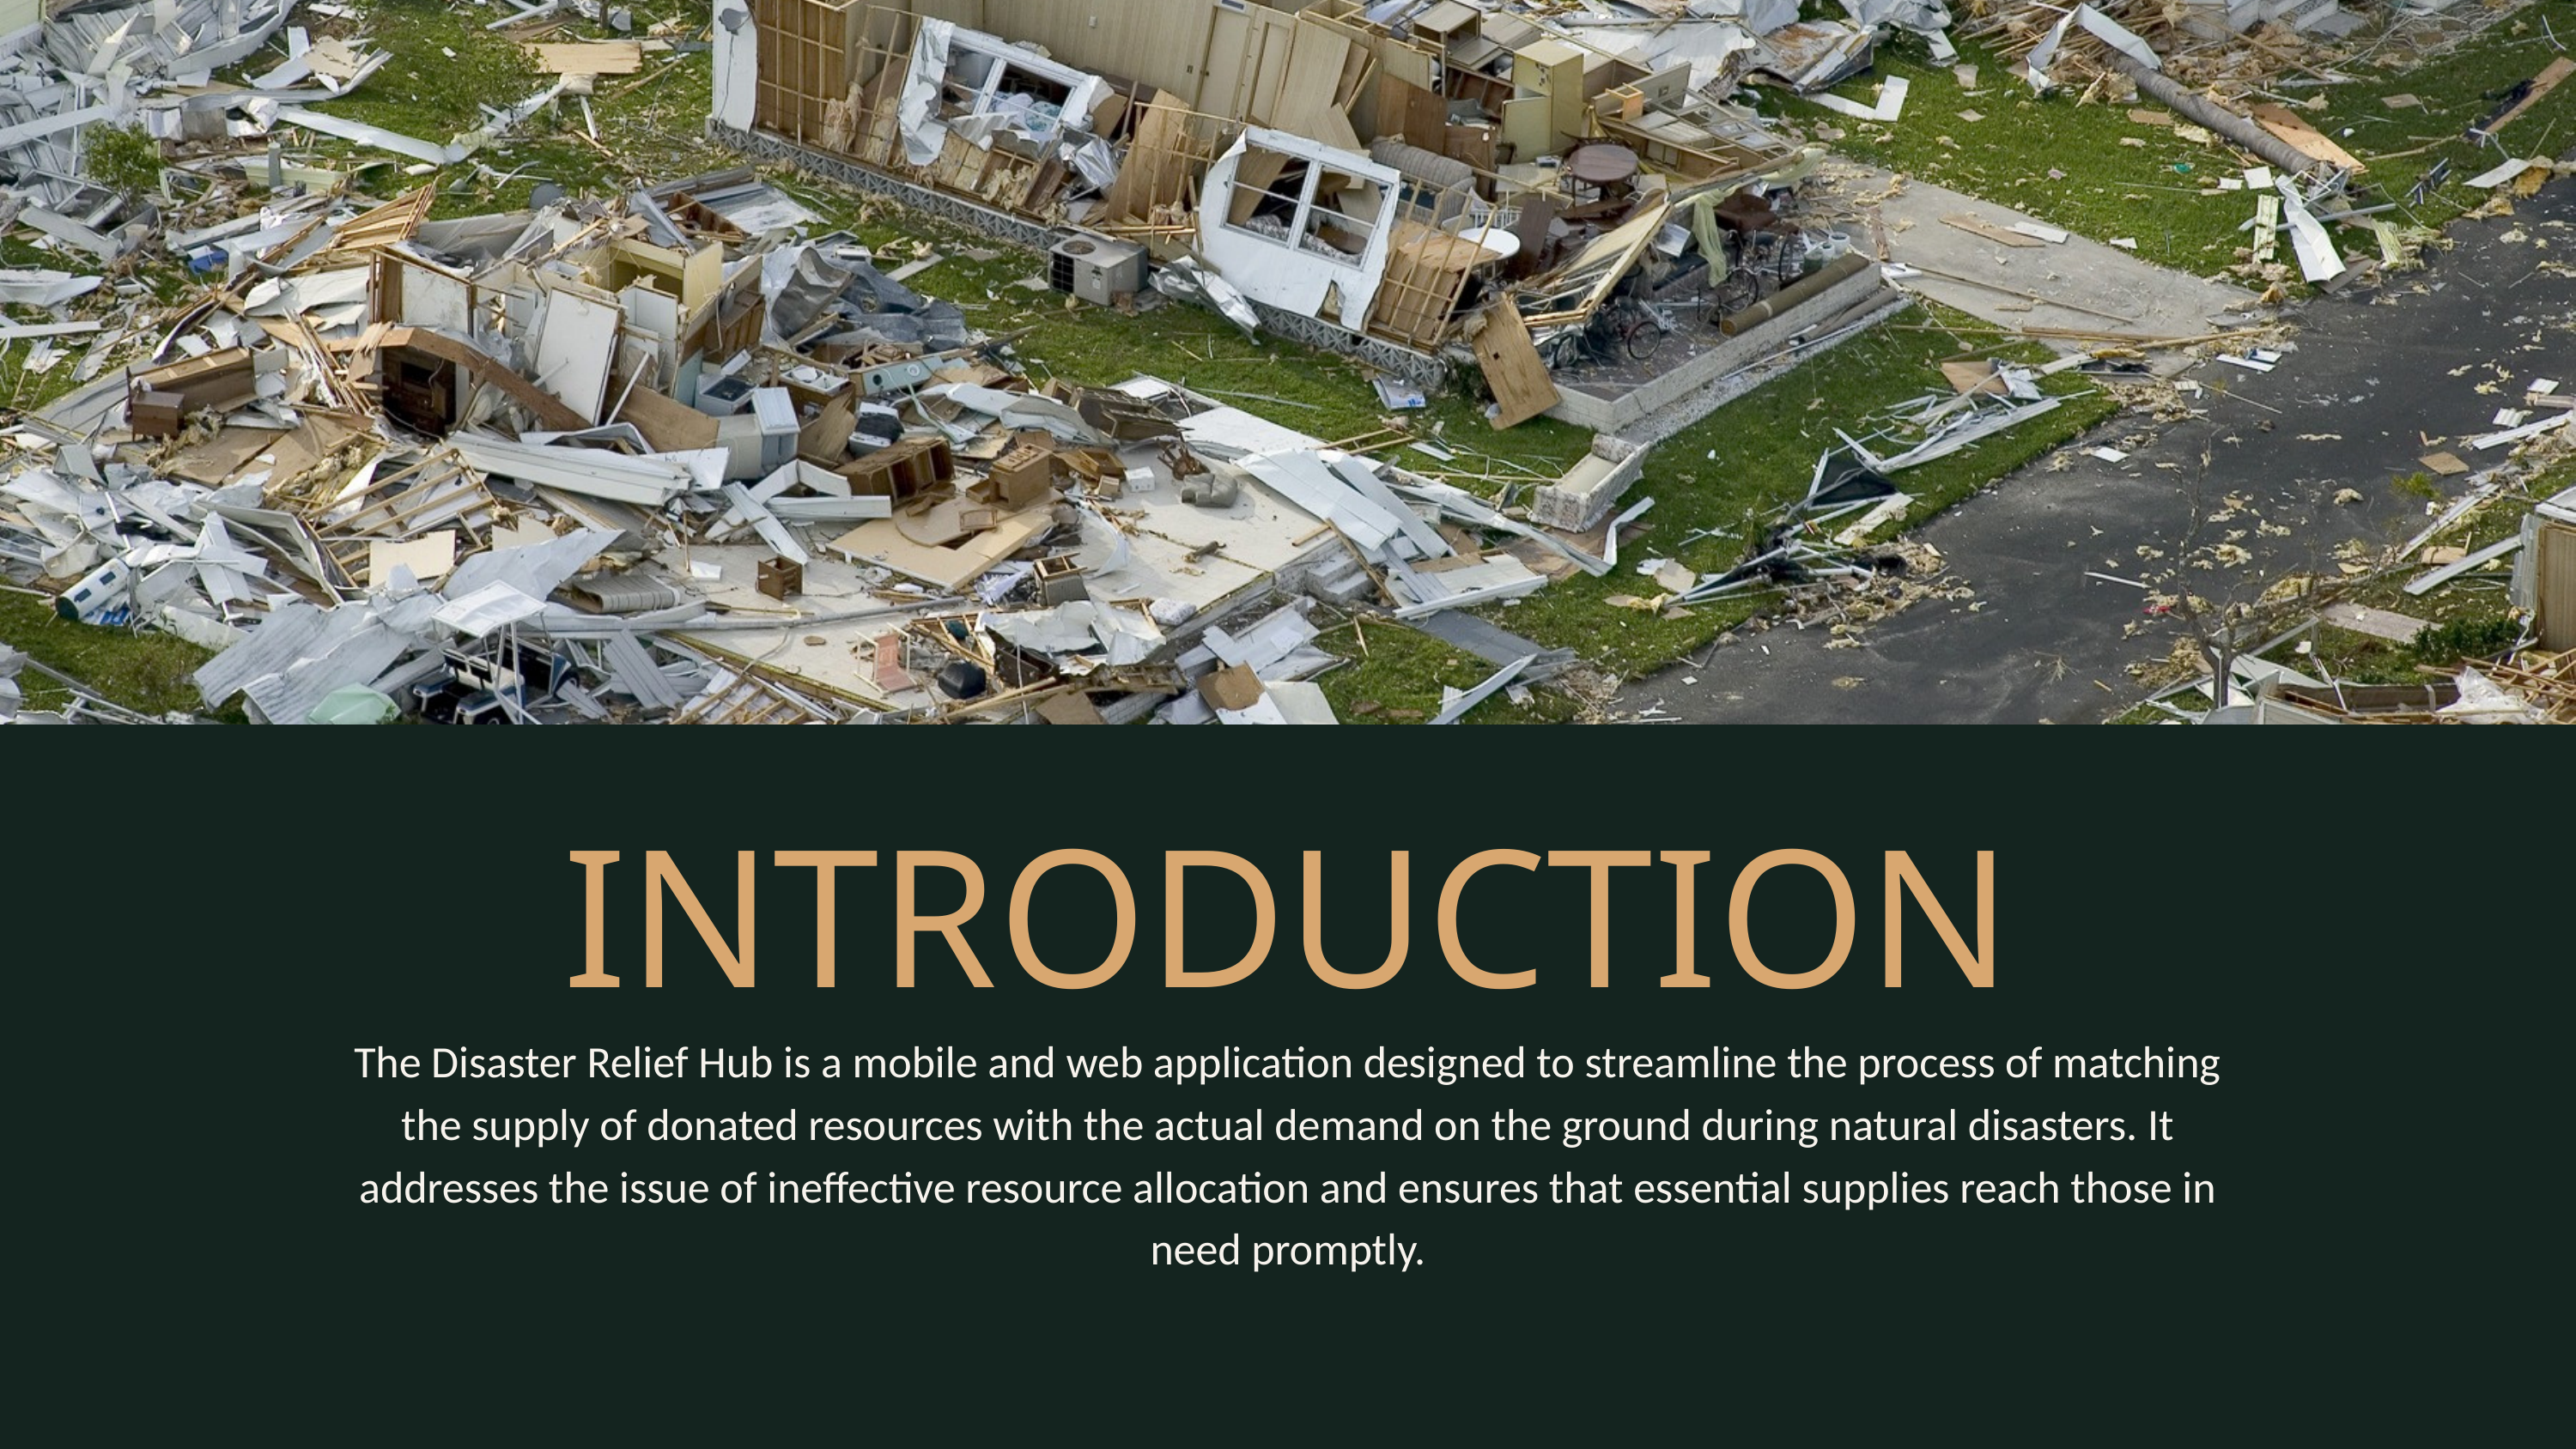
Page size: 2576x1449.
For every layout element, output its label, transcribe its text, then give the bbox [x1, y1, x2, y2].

text_box INTRODUCTION [451, 817, 2125, 1023]
text_box The Disaster Relief Hub is a mobile and web application designed to streamline the process of matching the supply of donated resources with the actual demand on the ground during natural disasters. It addresses the issue of ineffective resource allocation and ensures that essential supplies reach those in need promptly. [344, 1023, 2232, 1275]
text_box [0, 0, 2576, 724]
